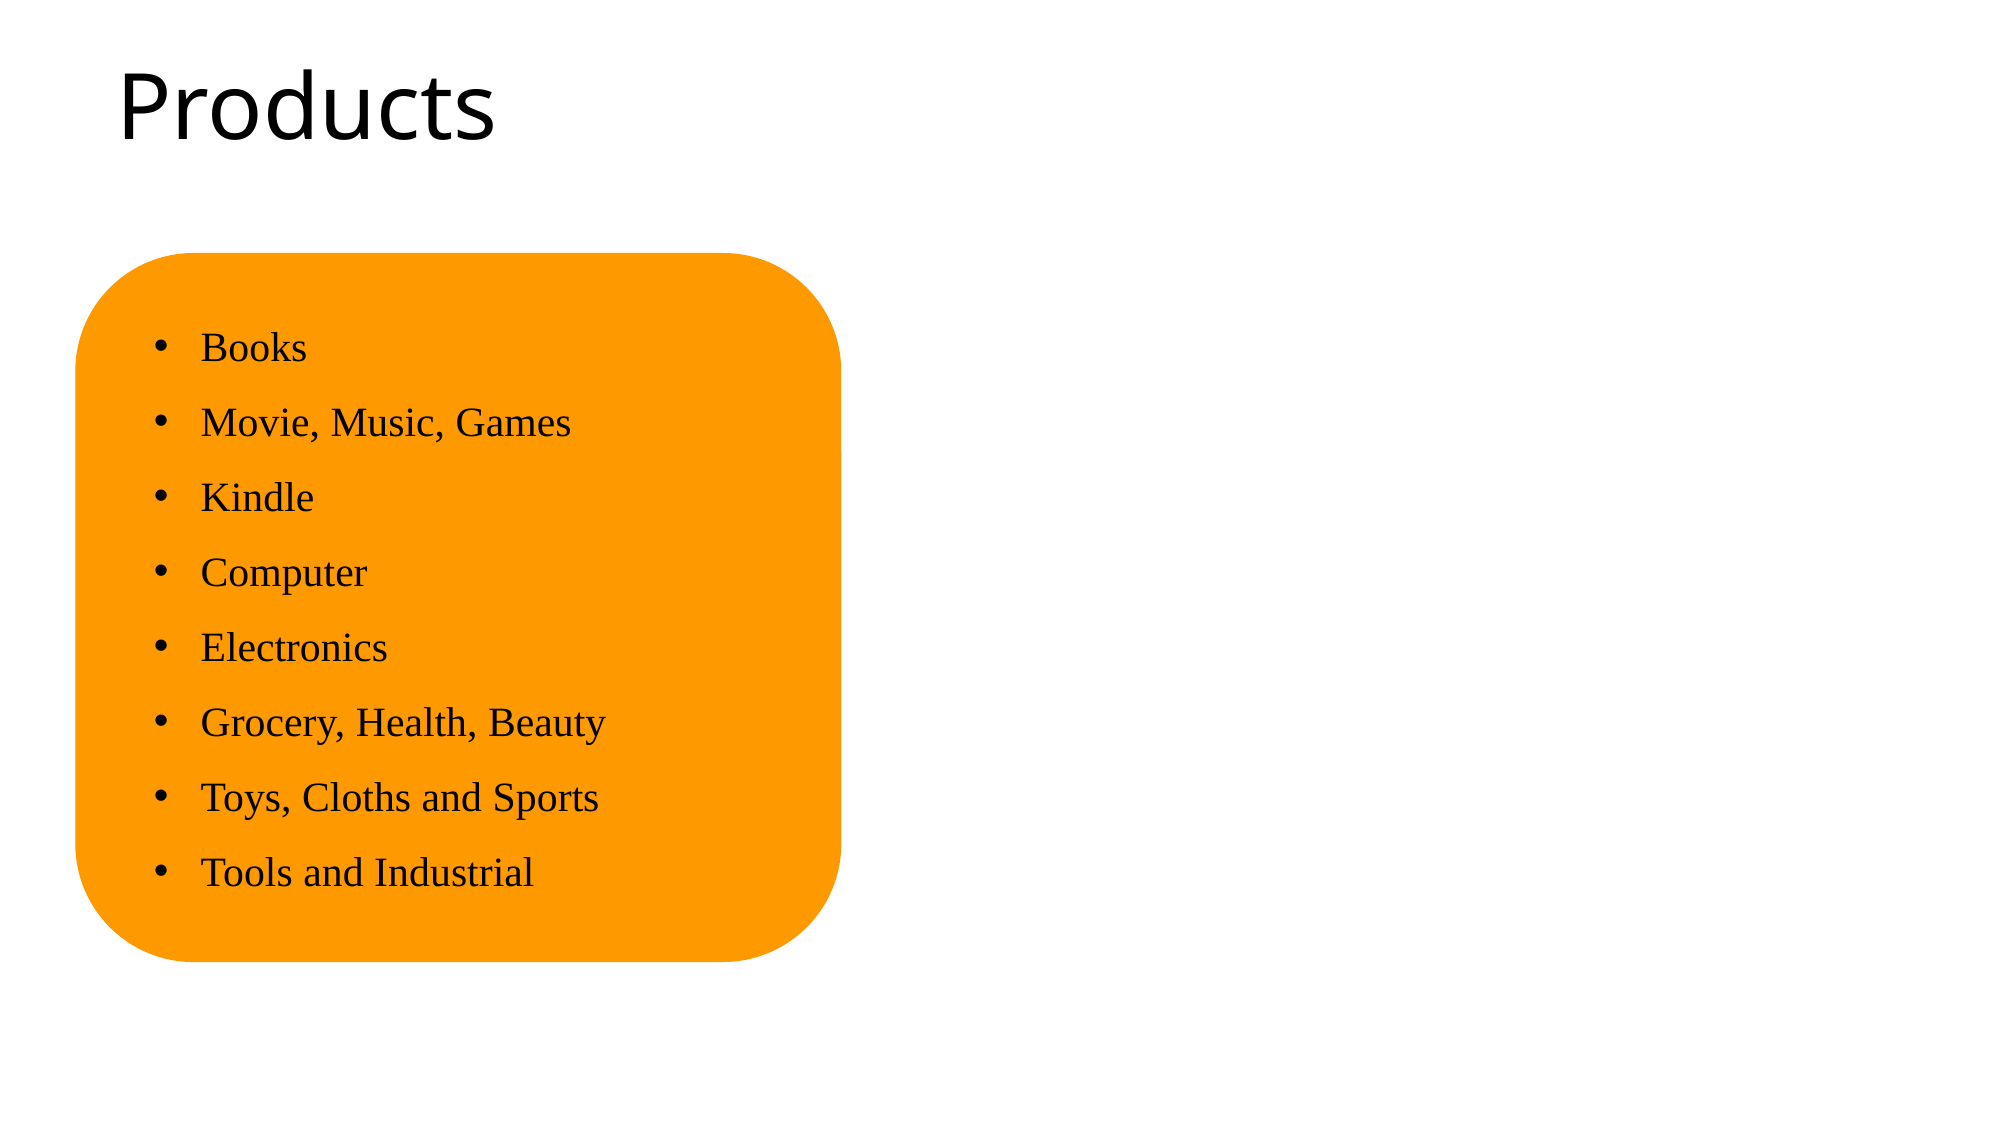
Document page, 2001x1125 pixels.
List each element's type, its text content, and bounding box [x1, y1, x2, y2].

text_box Books Movie, Music, Games Kindle Computer Electronics Grocery, Health, Beauty Toys, Cloths and Sports Tools and Industrial [139, 287, 842, 953]
text_box [74, 251, 808, 950]
text_box [145, 953, 771, 964]
text_box Products [101, 40, 770, 166]
